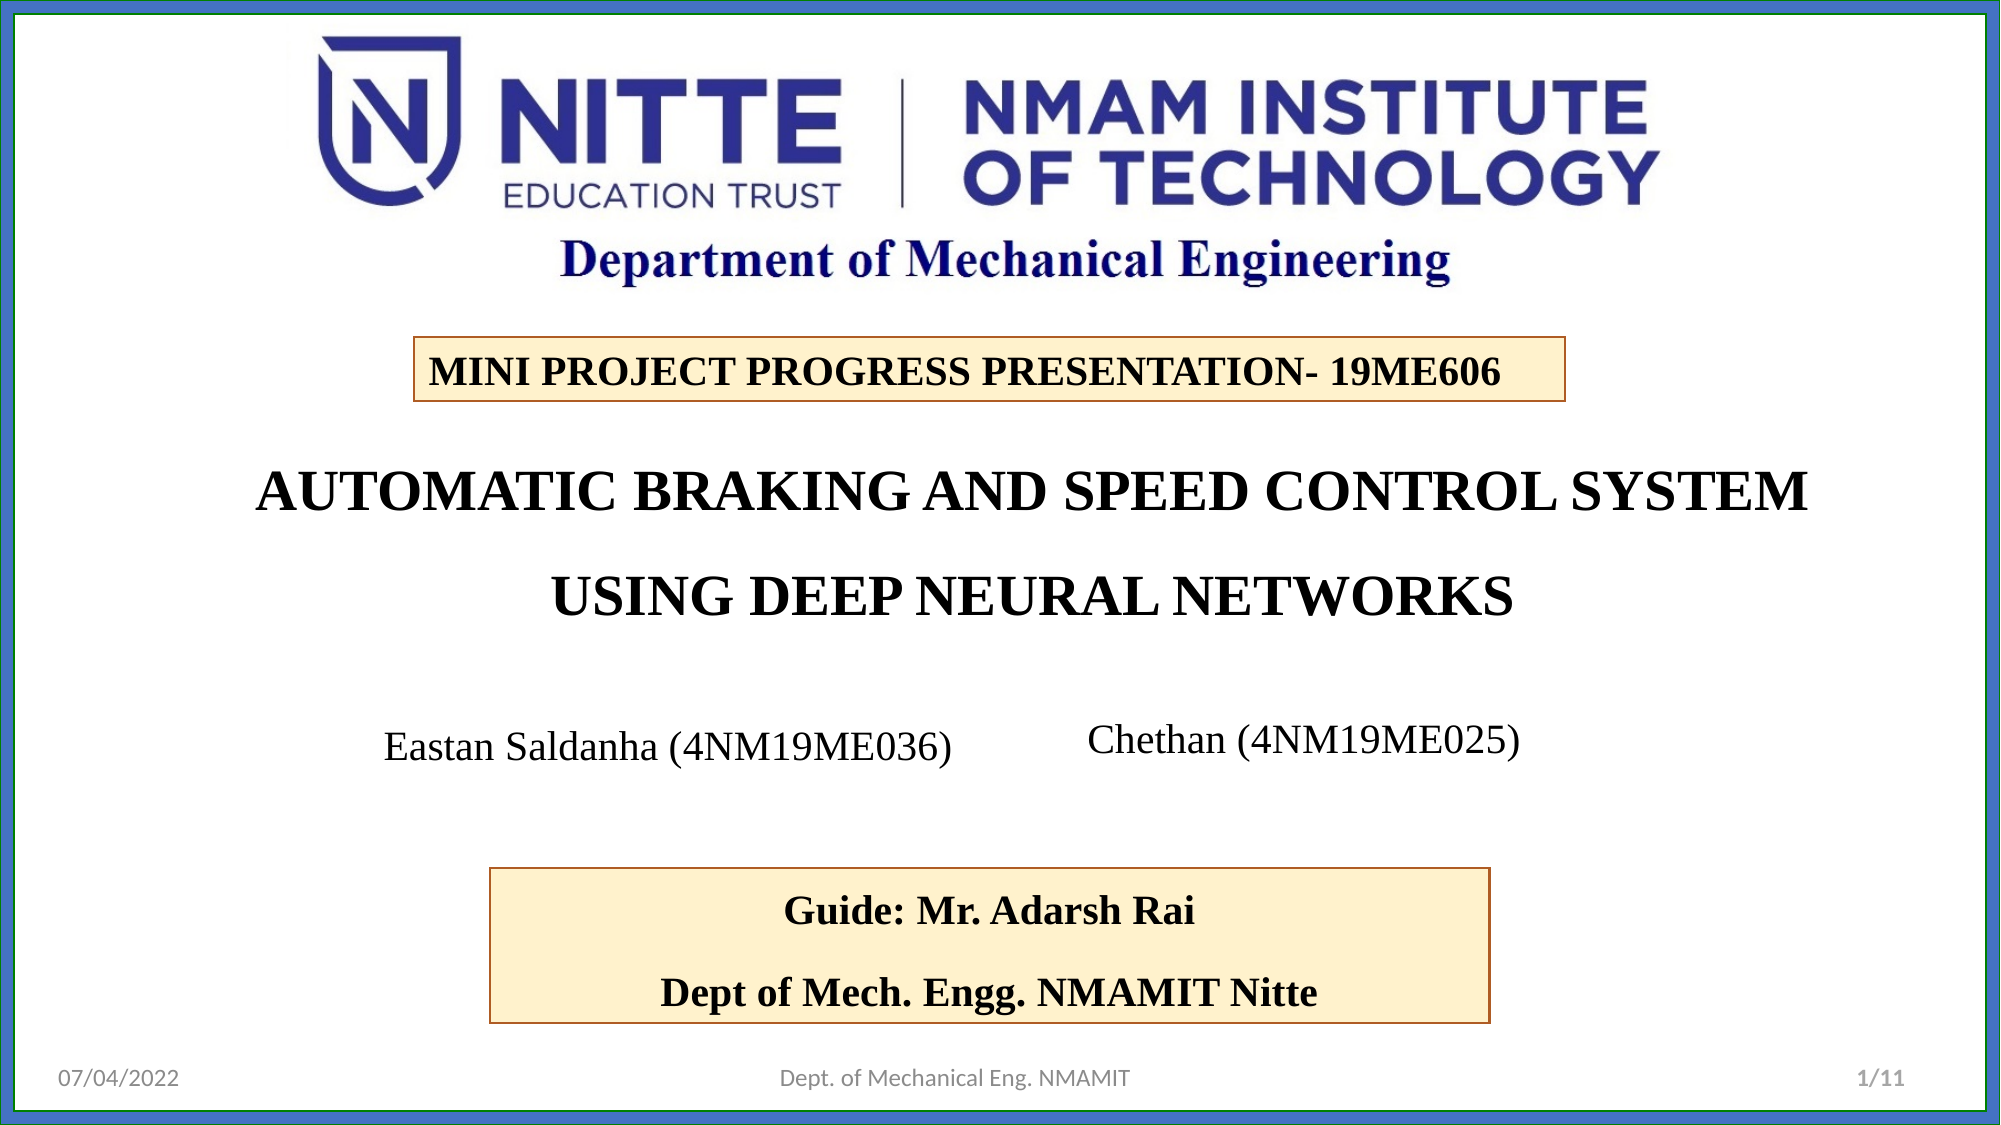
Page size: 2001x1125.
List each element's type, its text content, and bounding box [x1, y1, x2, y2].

text_box Guide: Mr. Adarsh Rai Dept of Mech. Engg. NMAMIT Nitte [489, 867, 1491, 1024]
text_box MINI PROJECT PROGRESS PRESENTATION- 19ME606 [413, 336, 1566, 402]
title AUTOMATIC BRAKING AND SPEED CONTROL SYSTEM USING DEEP NEURAL NETWORKS [230, 414, 1836, 635]
slide_number 1/11 [1815, 1046, 1921, 1107]
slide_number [43, 1046, 418, 1107]
text_box Dept. of Mechanical Eng. NMAMIT [764, 1046, 1259, 1107]
text_box Chethan (4NM19ME025) [1011, 679, 1597, 770]
picture [269, 6, 1754, 335]
text_box [0, 0, 2000, 1125]
text_box Eastan Saldanha (4NM19ME036) [336, 685, 1000, 777]
